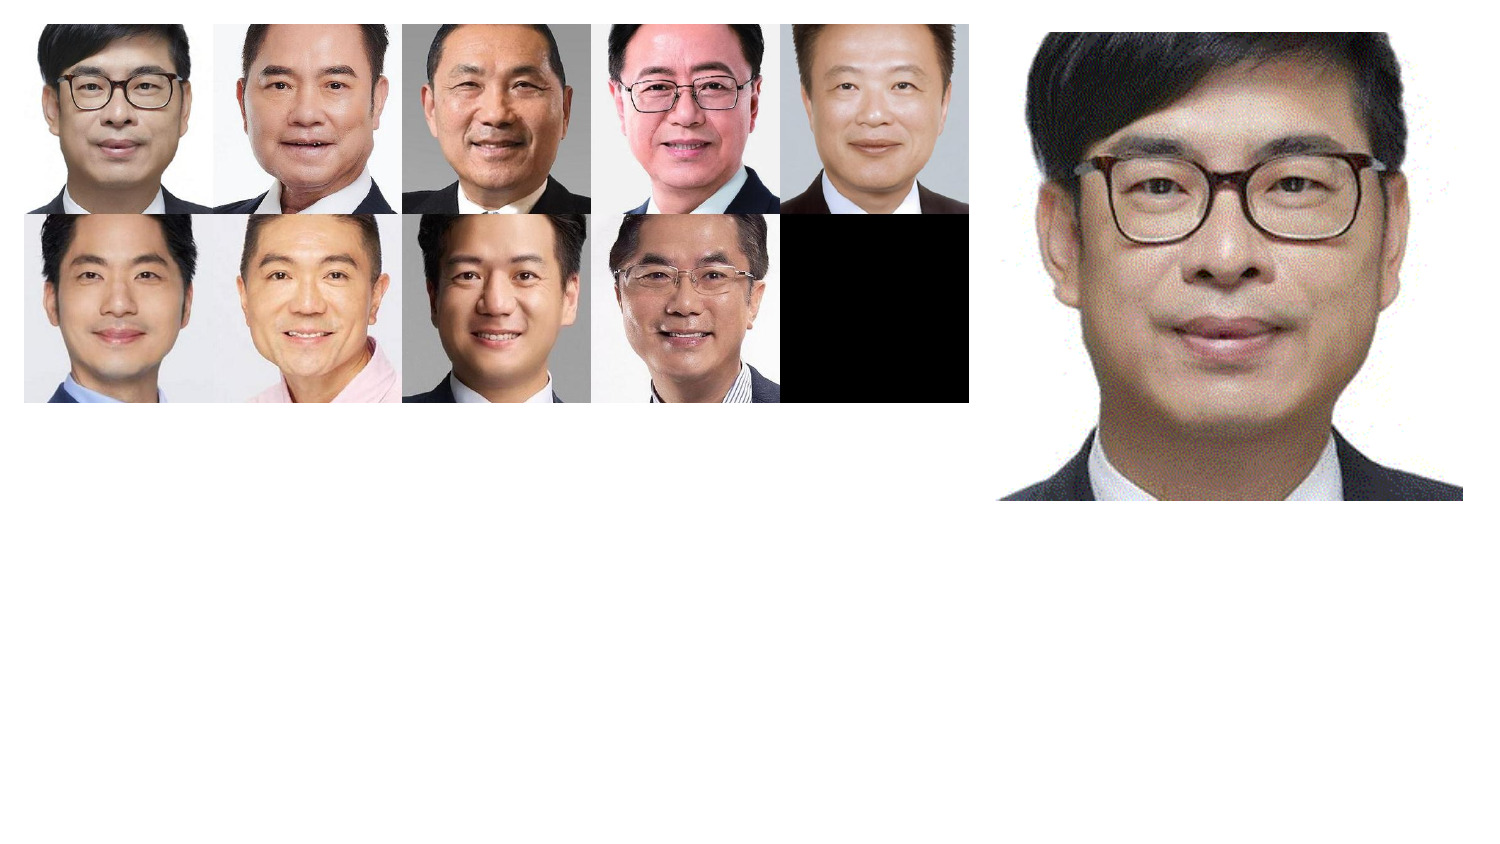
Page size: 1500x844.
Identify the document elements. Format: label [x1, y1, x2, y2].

picture [24, 24, 969, 403]
picture [993, 31, 1463, 501]
